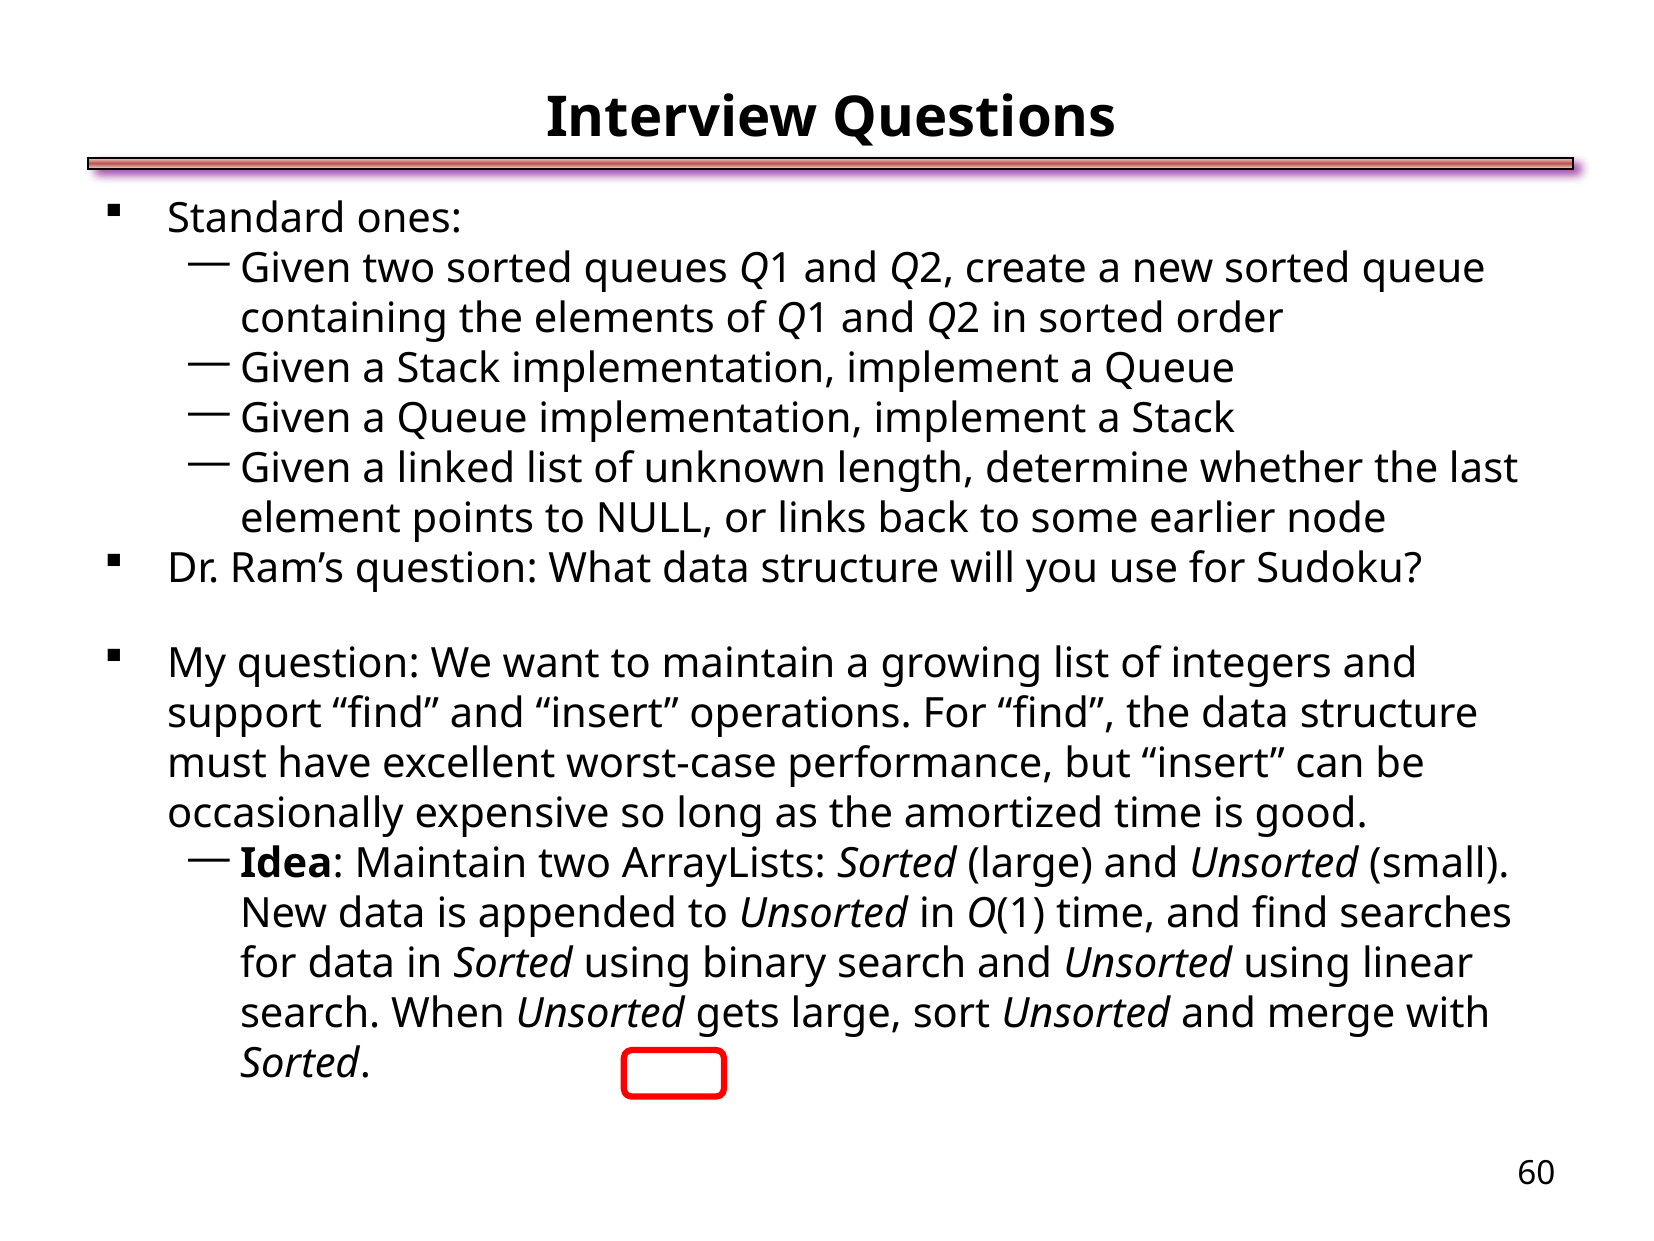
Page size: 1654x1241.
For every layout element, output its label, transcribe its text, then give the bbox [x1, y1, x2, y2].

text_box Interview Questions [87, 72, 1576, 156]
text_box Standard ones: Given two sorted queues Q1 and Q2, create a new sorted queue containing the elements of Q1 and Q2 in sorted order Given a Stack implementation, implement a Queue Given a Queue implementation, implement a Stack Given a linked list of unknown length, determine whether the last element points to NULL, or links back to some earlier node Dr. Ram’s question: What data structure will you use for Sudoku? My question: We want to maintain a growing list of integers and support “find” and “insert” operations. For “find”, the data structure must have excellent worst-case performance, but “insert” can be occasionally expensive so long as the amortized time is good. Idea: Maintain two ArrayLists: Sorted (large) and Unsorted (small). New data is appended to Unsorted in O(1) time, and find searches for data in Sorted using binary search and Unsorted using linear search. When Unsorted gets large, sort Unsorted and merge with Sorted. [87, 182, 1571, 1131]
text_box [623, 1050, 724, 1097]
text_box <number> [1227, 1142, 1572, 1226]
